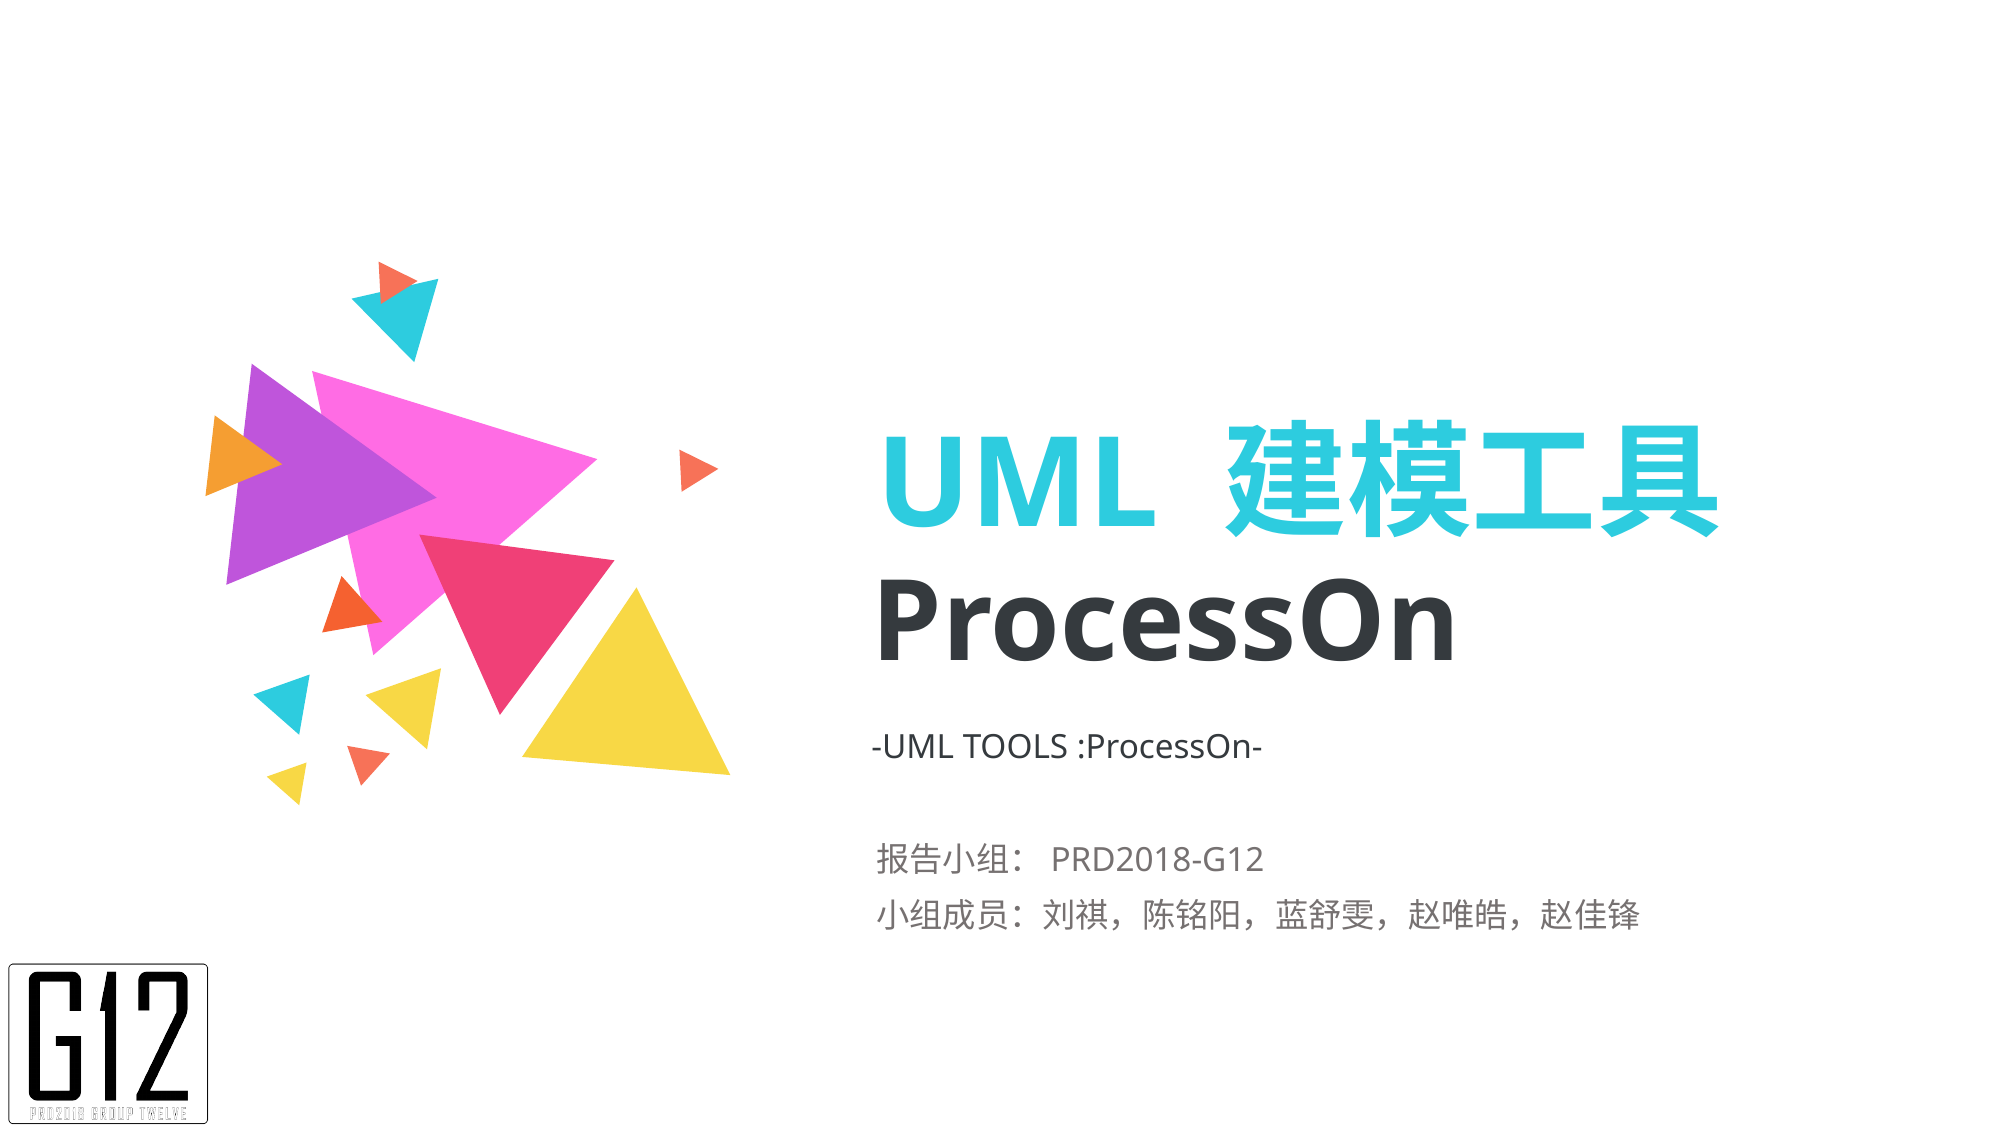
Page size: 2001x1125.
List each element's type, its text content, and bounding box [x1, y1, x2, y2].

text_box [264, 760, 308, 808]
text_box [225, 361, 439, 587]
text_box [204, 413, 285, 498]
text_box 小组成员：刘祺，陈铭阳，蓝舒雯，赵唯皓，赵佳锋 [861, 886, 1855, 942]
text_box [310, 369, 600, 658]
text_box [417, 533, 617, 717]
text_box [363, 666, 443, 752]
text_box [377, 259, 420, 306]
text_box [251, 672, 312, 737]
text_box [320, 574, 385, 634]
text_box [349, 277, 440, 365]
text_box [520, 585, 733, 777]
picture [3, 942, 214, 1125]
text_box 报告小组：PRD2018-G12 [861, 831, 1855, 886]
text_box -UML TOOLS :ProcessOn- [856, 717, 1850, 773]
text_box [345, 744, 392, 788]
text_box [856, 394, 1880, 693]
text_box [678, 447, 721, 494]
